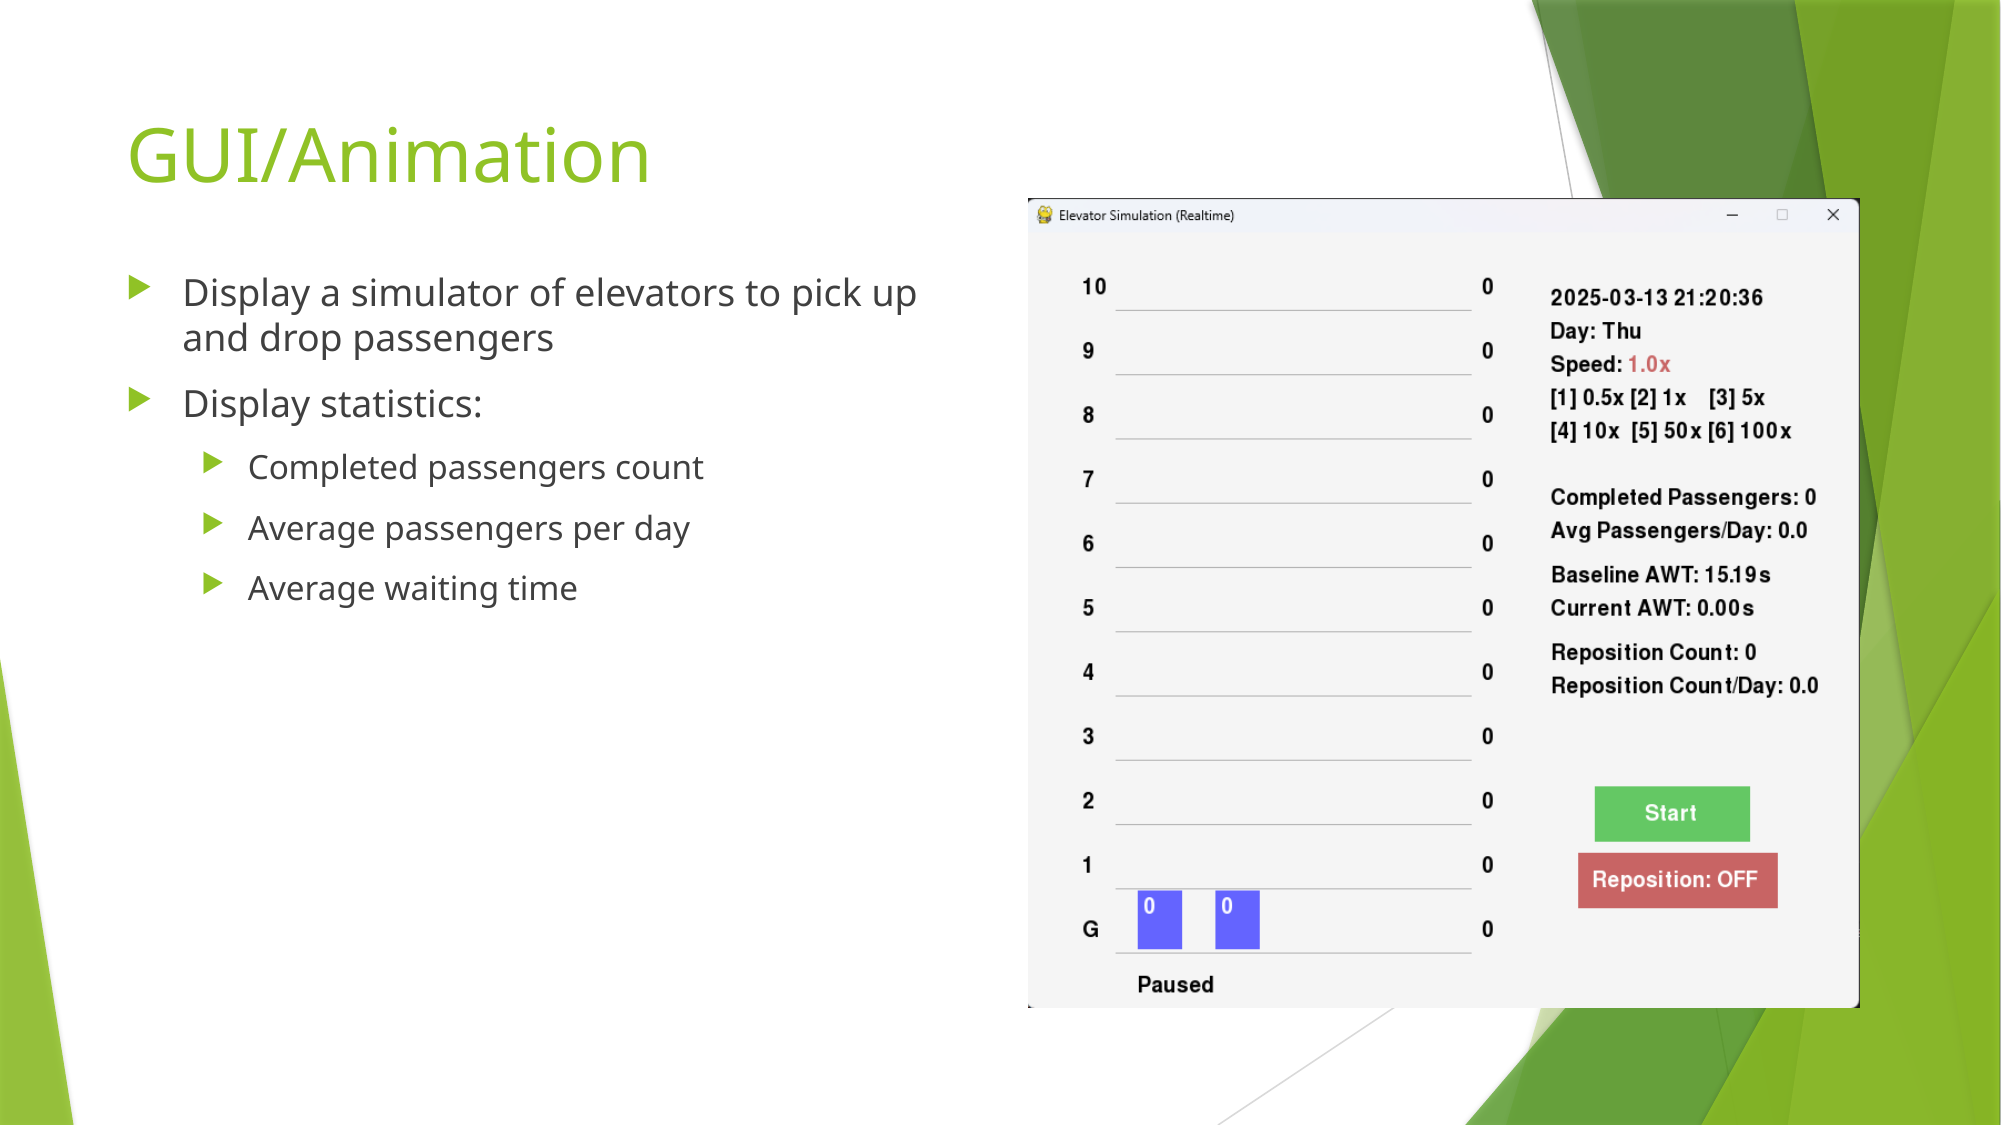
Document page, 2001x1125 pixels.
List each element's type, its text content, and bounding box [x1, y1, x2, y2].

title GUI/Animation [111, 99, 1522, 317]
text_box Display a simulator of elevators to pick up and drop passengers Display statistics: Completed passengers count Average passengers per day Average waiting time [111, 261, 971, 991]
picture [1028, 197, 1860, 1009]
